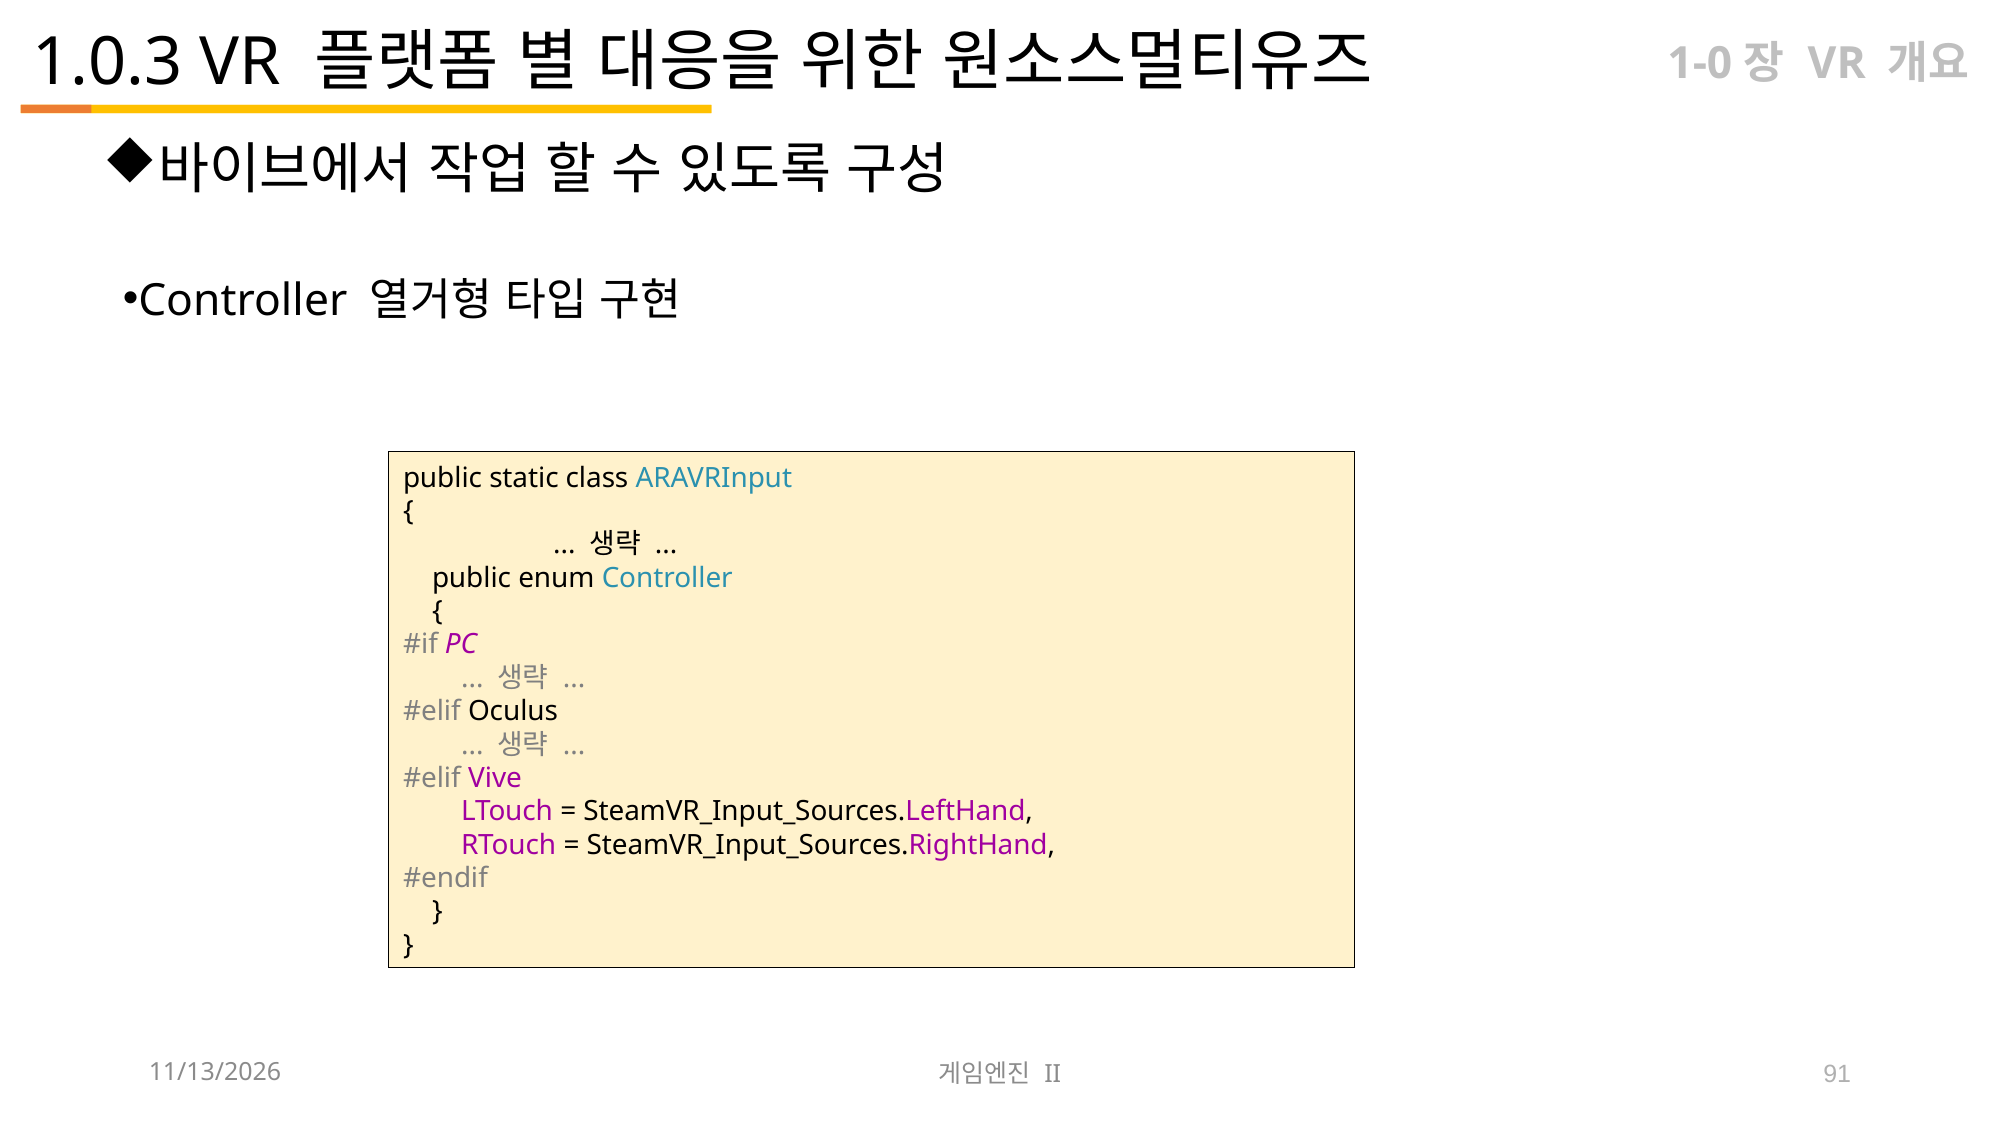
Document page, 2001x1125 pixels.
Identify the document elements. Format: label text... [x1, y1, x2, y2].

list Controller 열거형 타입 구현 [44, 263, 1910, 490]
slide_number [137, 1042, 588, 1103]
list 바이브에서 작업 할 수 있도록 구성 [91, 135, 1246, 249]
text_box public static class ARAVRInput { ... 생략 ... public enum Controller { #if PC ... 생략 ... #elif Oculus ... 생략 ... #elif Vive LTouch = SteamVR_Input_Sources.LeftHand, RTouch = SteamVR_Input_Sources.RightHand, #endif } } [388, 451, 1355, 968]
list 1-0장 VR 개요 [1445, 24, 1985, 105]
title 1.0.3 VR 플랫폼 별 대응을 위한 원소스멀티유즈 [20, 0, 1543, 105]
slide_number 91 [1412, 1042, 1863, 1103]
footer 게임엔진 II [662, 1042, 1338, 1103]
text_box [20, 104, 712, 114]
